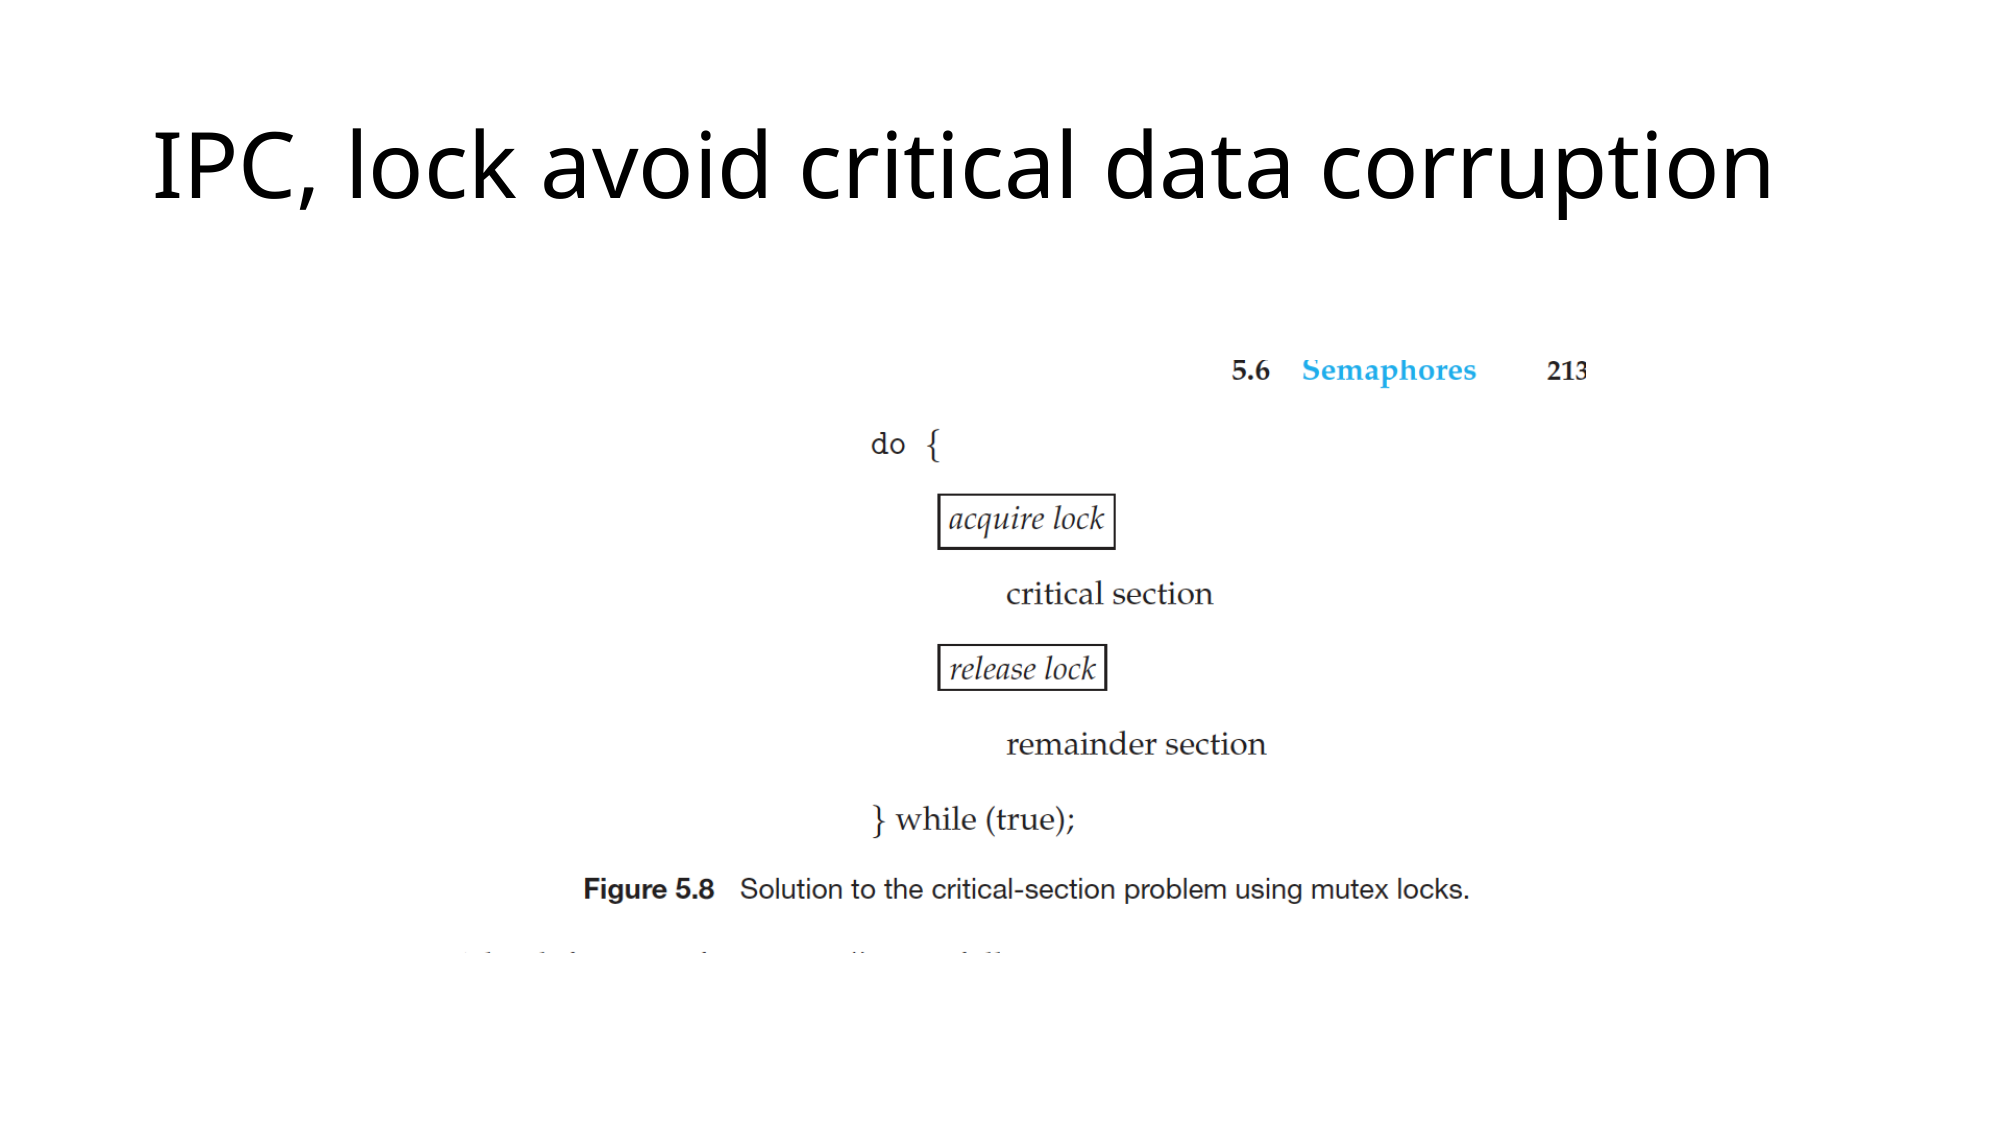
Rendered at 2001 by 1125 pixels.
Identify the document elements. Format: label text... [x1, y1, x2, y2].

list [414, 360, 1586, 953]
title IPC, lock avoid critical data corruption [137, 59, 1863, 278]
